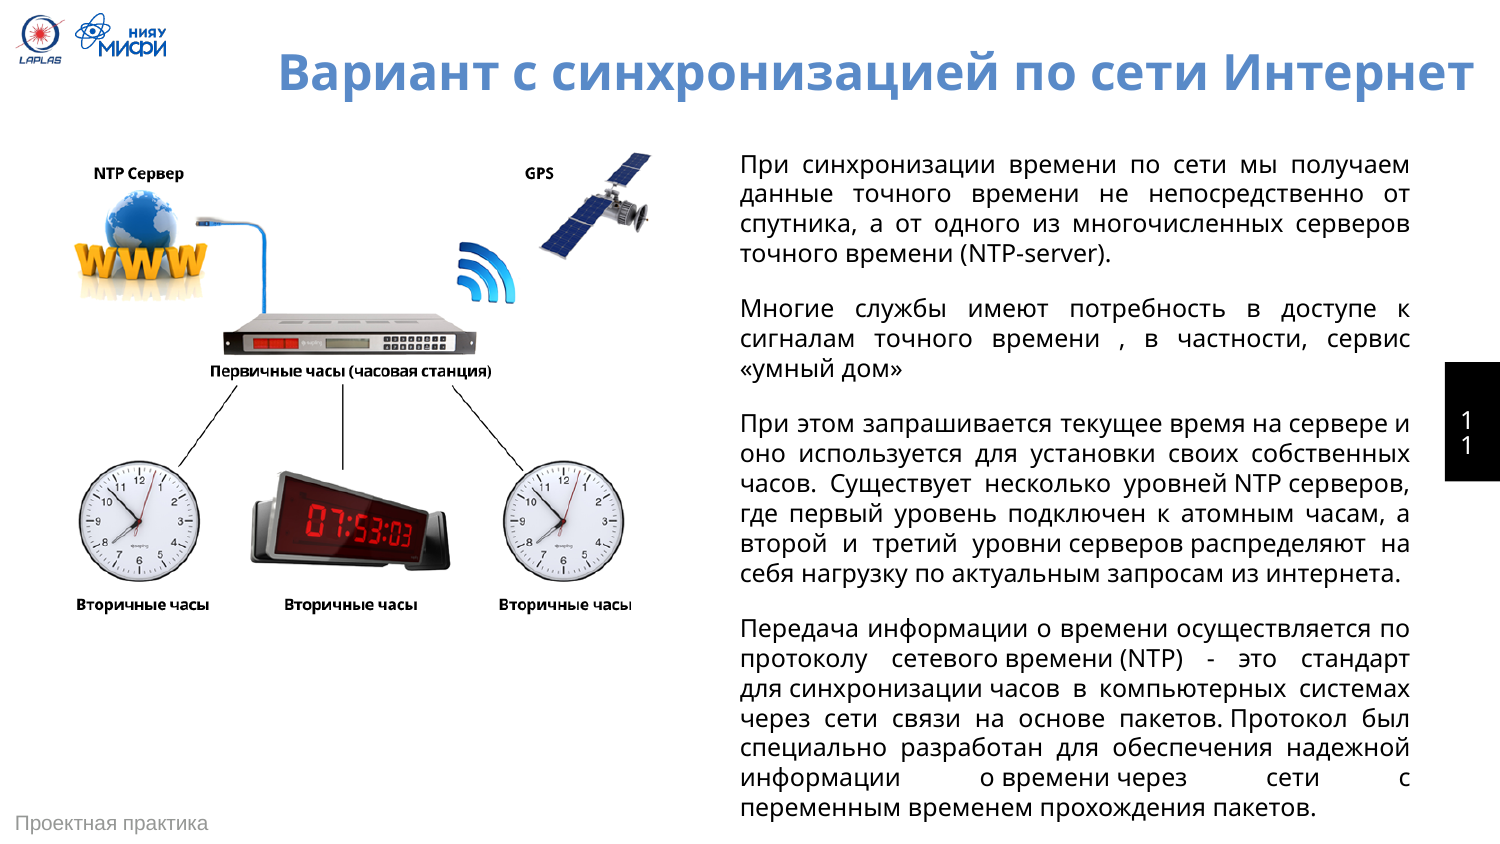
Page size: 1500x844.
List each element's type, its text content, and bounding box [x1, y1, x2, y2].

title Вариант с синхронизацией по сети Интернет [252, 0, 1500, 141]
picture [37, 135, 666, 634]
picture [75, 13, 166, 57]
slide_number 11 [1444, 362, 1500, 482]
footer Проектная практика [0, 801, 300, 844]
text_box При синхронизации времени по сети мы получаем данные точного времени не непосредственно от спутника, а от одного из многочисленных серверов точного времени (NTP-server). Многие службы имеют потребность в доступе к сигналам точного времени , в частности, сервис «умный дом» При этом запрашивается текущее время на сервере и оно используется для установки своих собственных часов. Существует несколько уровней NTP серверов, где первый уровень подключен к атомным часам, а второй и третий уровни серверов распределяют на себя нагрузку по актуальным запросам из интернета. Передача информации о времени осуществляется по протоколу сетевого времени (NTP) - это стандарт для синхронизации часов в компьютерных системах через сети связи на основе пакетов. Протокол был специально разработан для обеспечения надежной информации о времени через сети с переменным временем прохождения пакетов. [725, 140, 1427, 830]
picture [13, 12, 72, 68]
